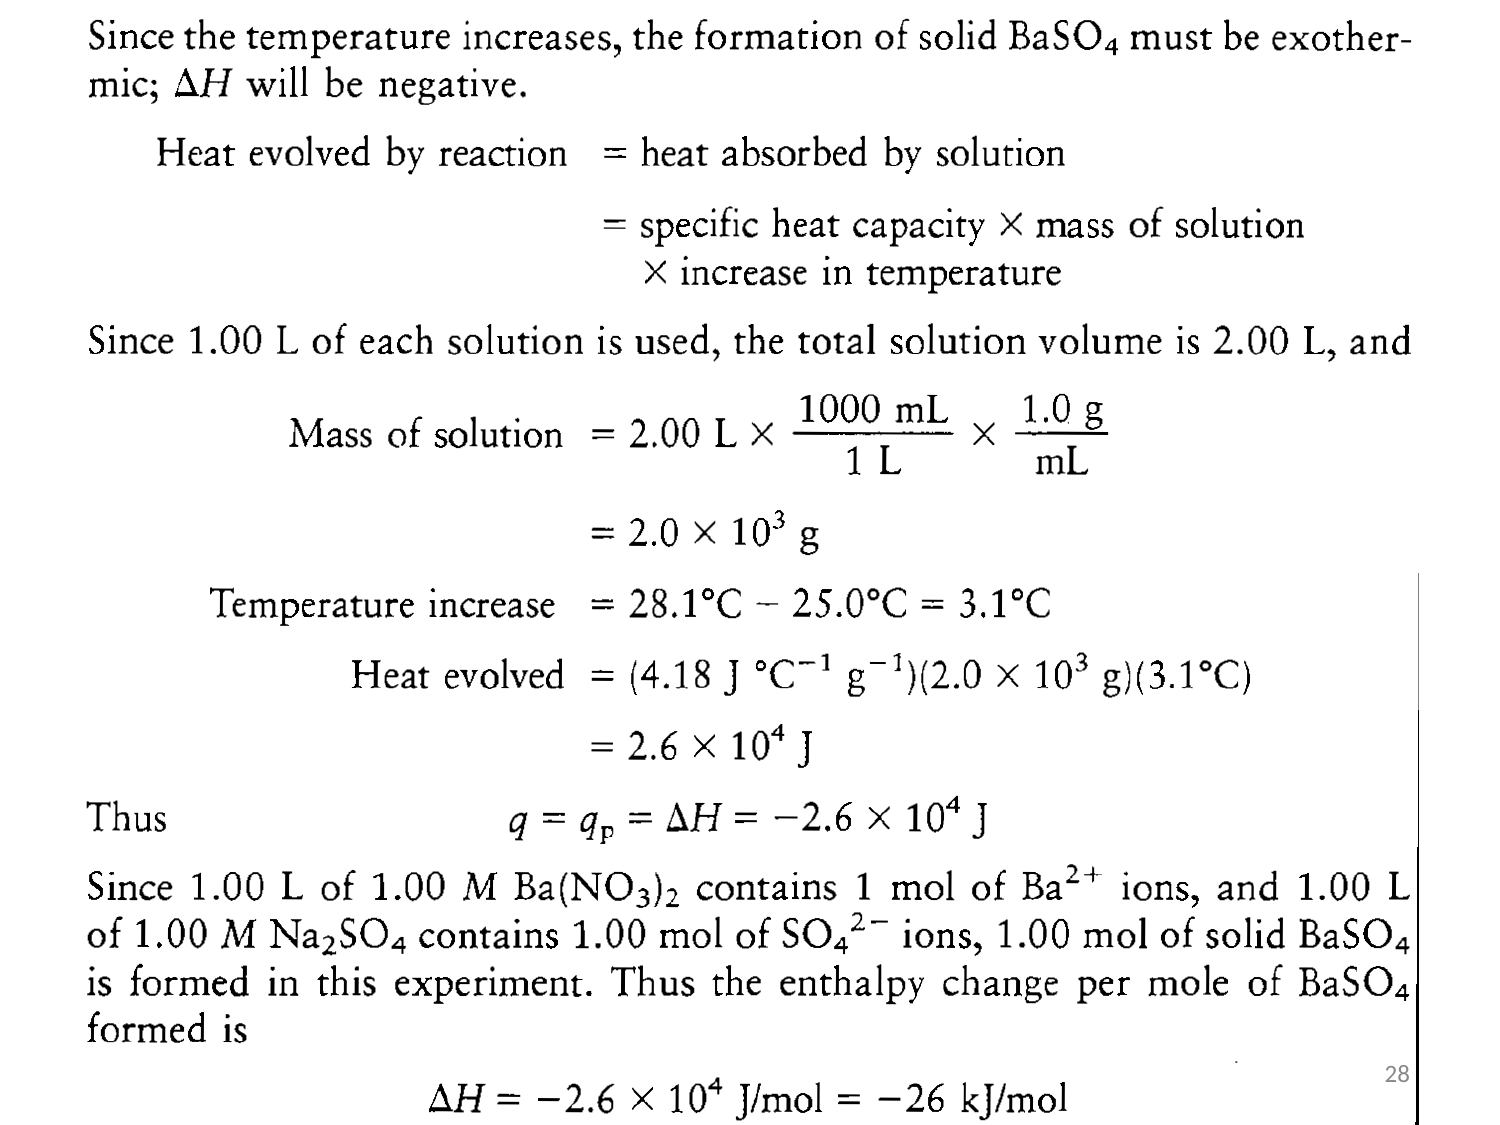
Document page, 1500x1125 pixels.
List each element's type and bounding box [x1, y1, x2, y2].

picture [74, 0, 1419, 1125]
